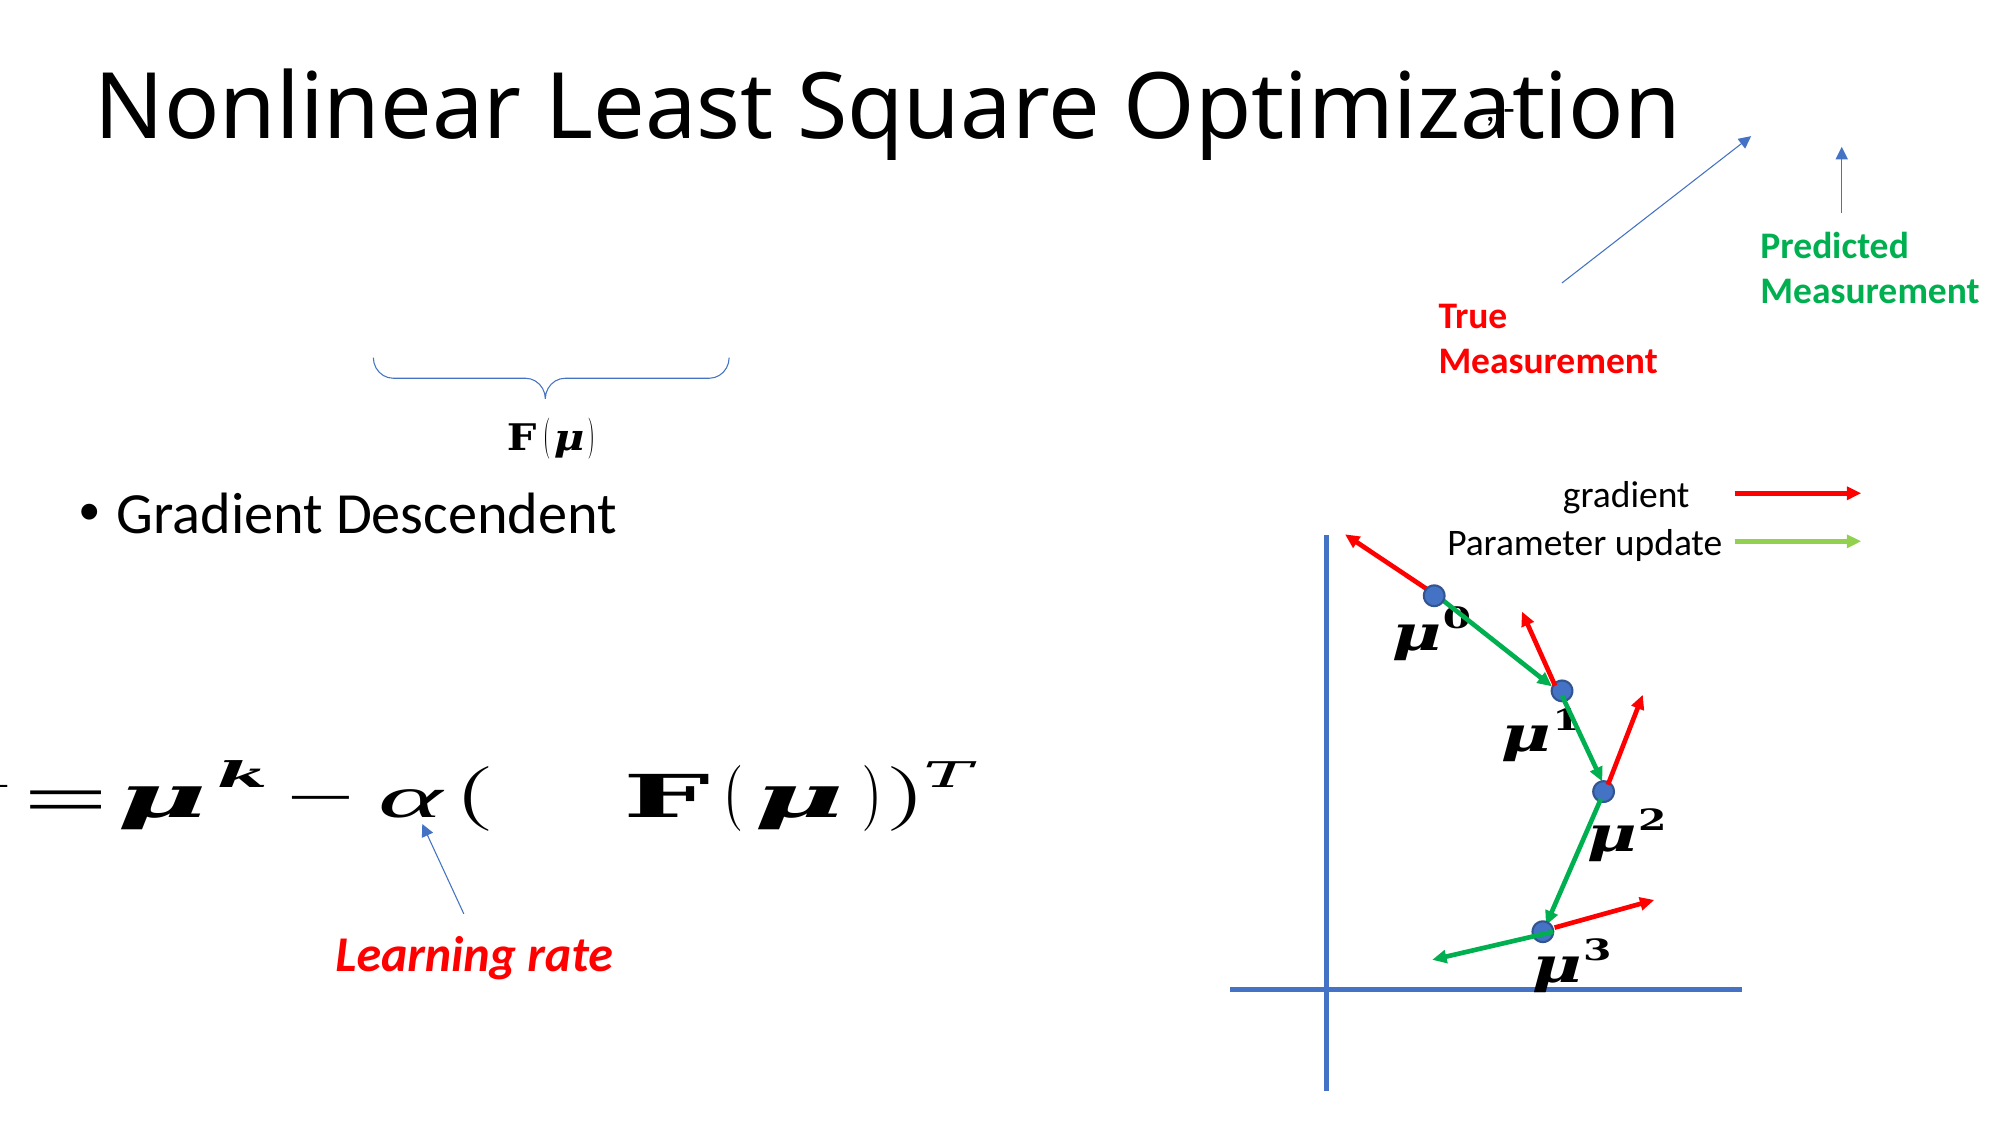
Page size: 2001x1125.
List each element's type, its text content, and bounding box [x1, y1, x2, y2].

text_box True Measurement [1423, 283, 1695, 389]
text_box Learning rate [320, 913, 665, 989]
text_box [1422, 597, 1438, 608]
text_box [1546, 798, 1601, 925]
text_box [372, 357, 730, 399]
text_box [1522, 611, 1556, 686]
list Gradient Descendent [64, 476, 866, 583]
text_box [1439, 585, 1446, 596]
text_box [1607, 695, 1643, 785]
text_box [1562, 695, 1603, 782]
text_box gradient [1548, 462, 1735, 511]
title Nonlinear Least Square Optimization [79, 0, 1805, 218]
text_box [422, 824, 464, 914]
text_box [1345, 534, 1439, 597]
text_box Predicted Measurement [1745, 213, 2000, 319]
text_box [1438, 596, 1552, 687]
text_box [1432, 931, 1554, 960]
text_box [1554, 900, 1654, 928]
text_box [1531, 920, 1555, 935]
text_box Parameter update [1432, 511, 1750, 571]
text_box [1562, 142, 1752, 283]
text_box [1550, 679, 1574, 703]
text_box [1592, 780, 1616, 804]
